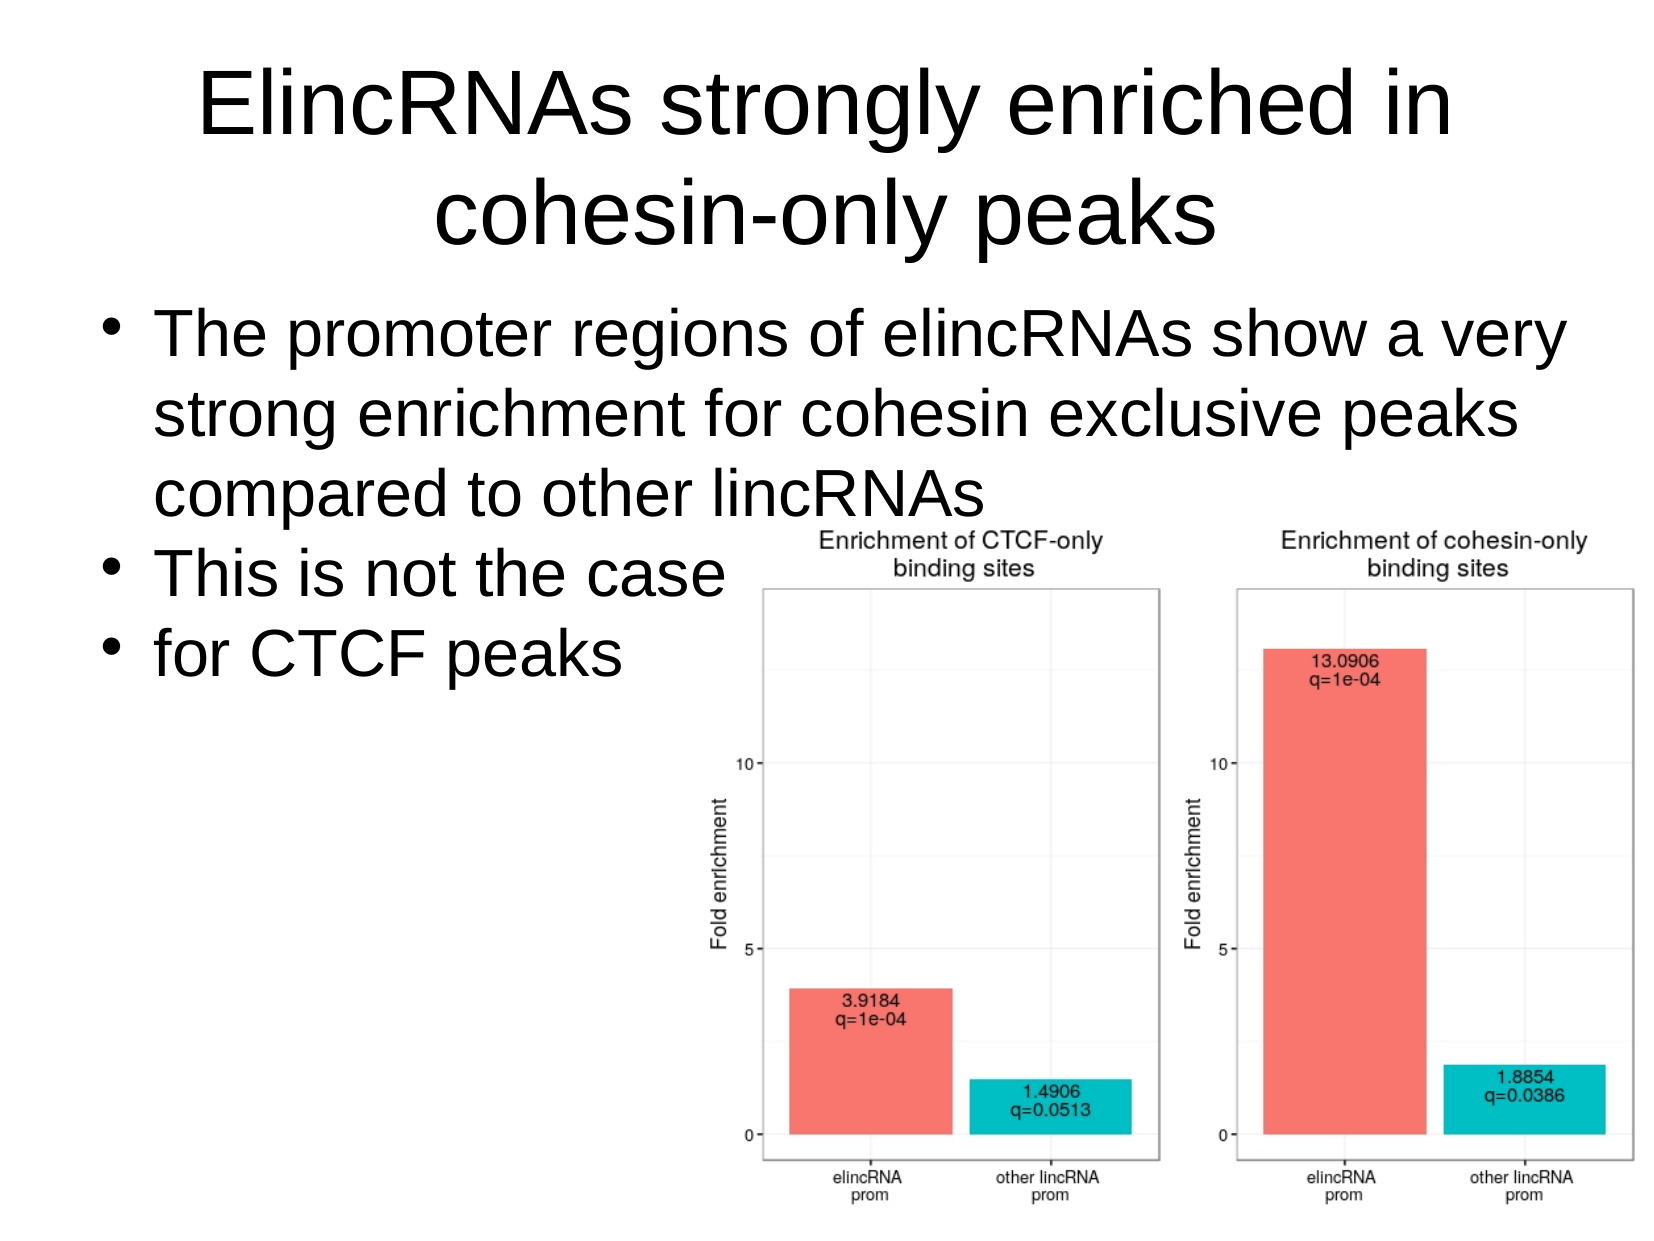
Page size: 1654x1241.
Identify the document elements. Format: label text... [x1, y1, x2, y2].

text_box The promoter regions of elincRNAs show a very strong enrichment for cohesin exclusive peaks compared to other lincRNAs This is not the case for CTCF peaks [82, 290, 1571, 1010]
text_box ElincRNAs strongly enriched in cohesin-only peaks [82, 49, 1571, 257]
picture [696, 520, 1644, 1241]
